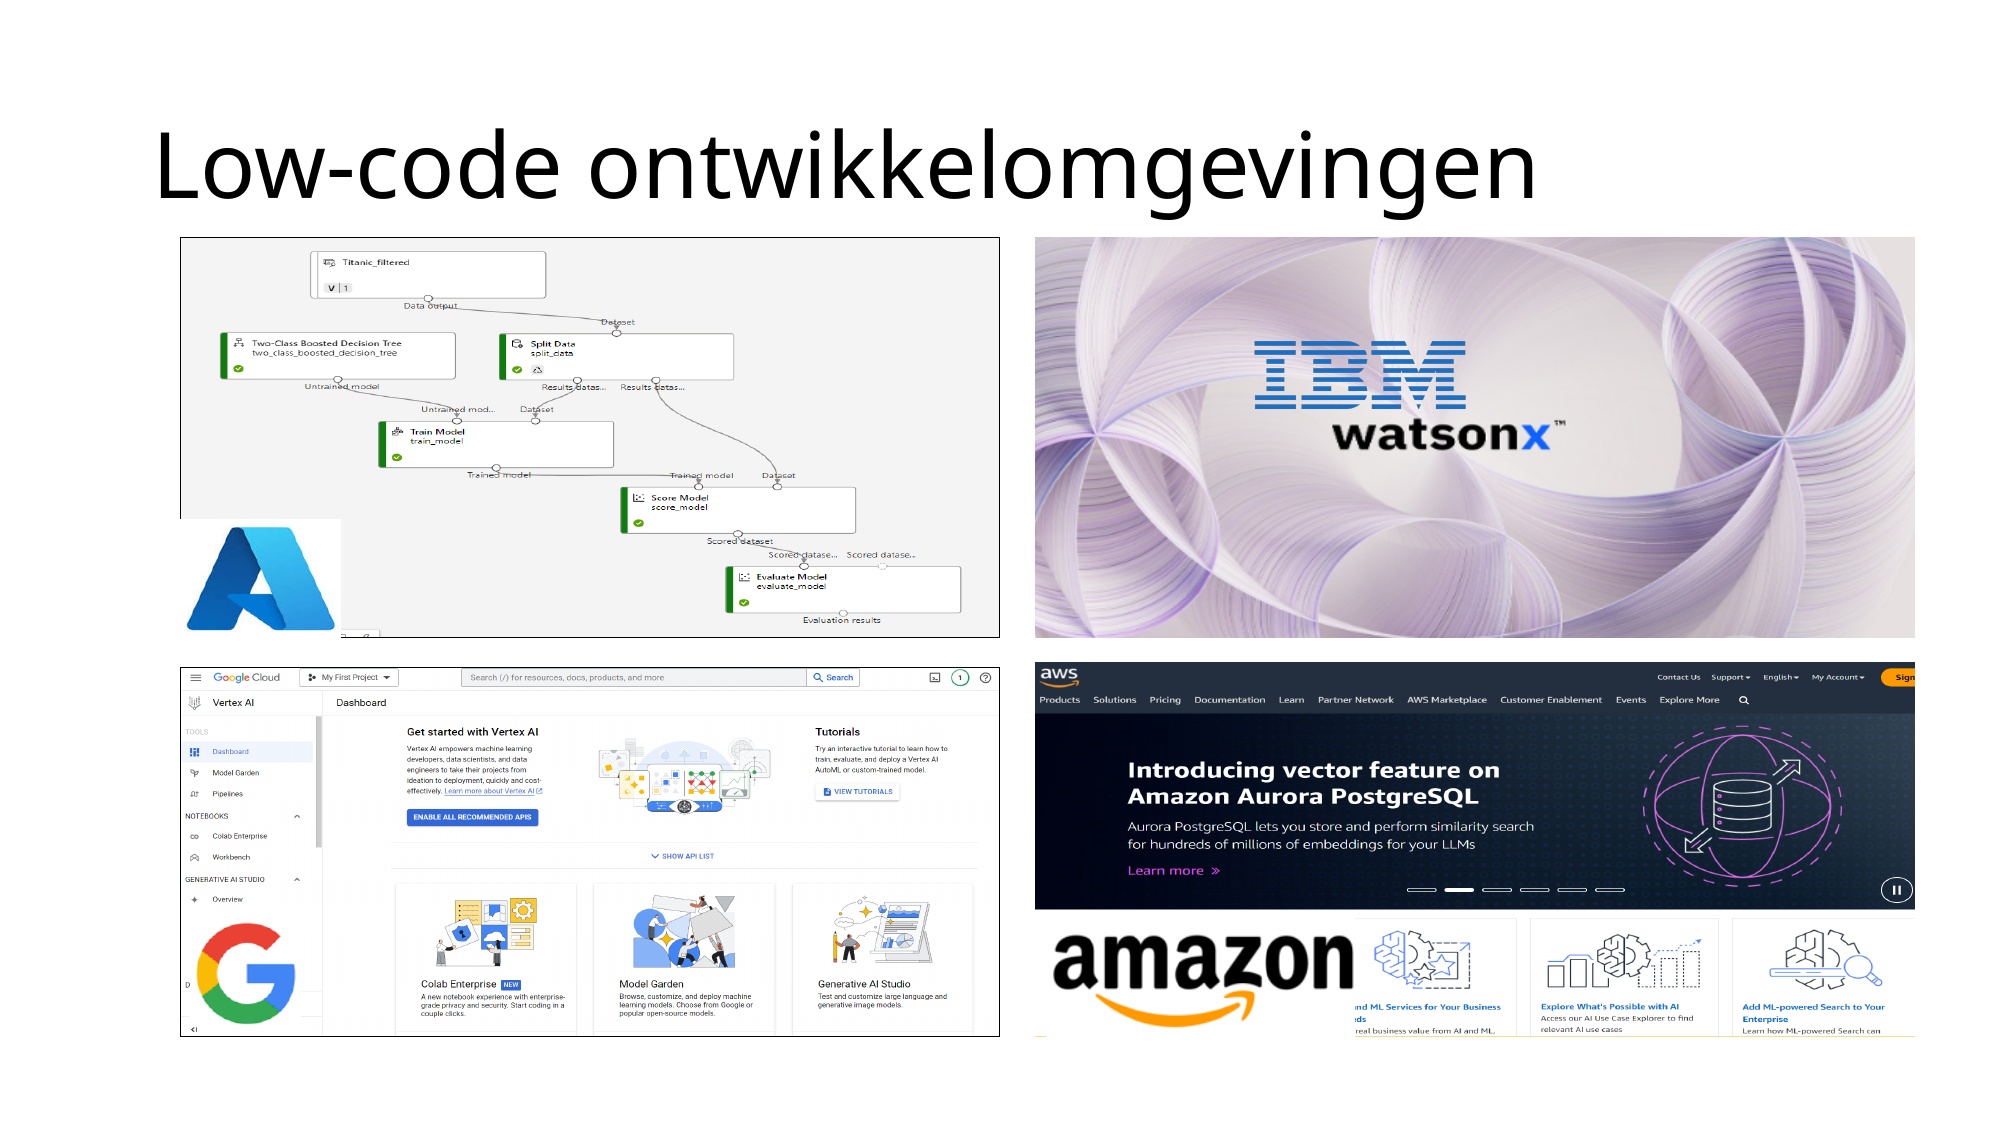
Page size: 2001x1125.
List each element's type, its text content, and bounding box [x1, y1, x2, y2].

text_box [1035, 662, 1915, 1037]
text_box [179, 237, 1000, 638]
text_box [1035, 237, 1915, 638]
title Low-code ontwikkelomgevingen [137, 59, 1863, 278]
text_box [179, 667, 1000, 1037]
